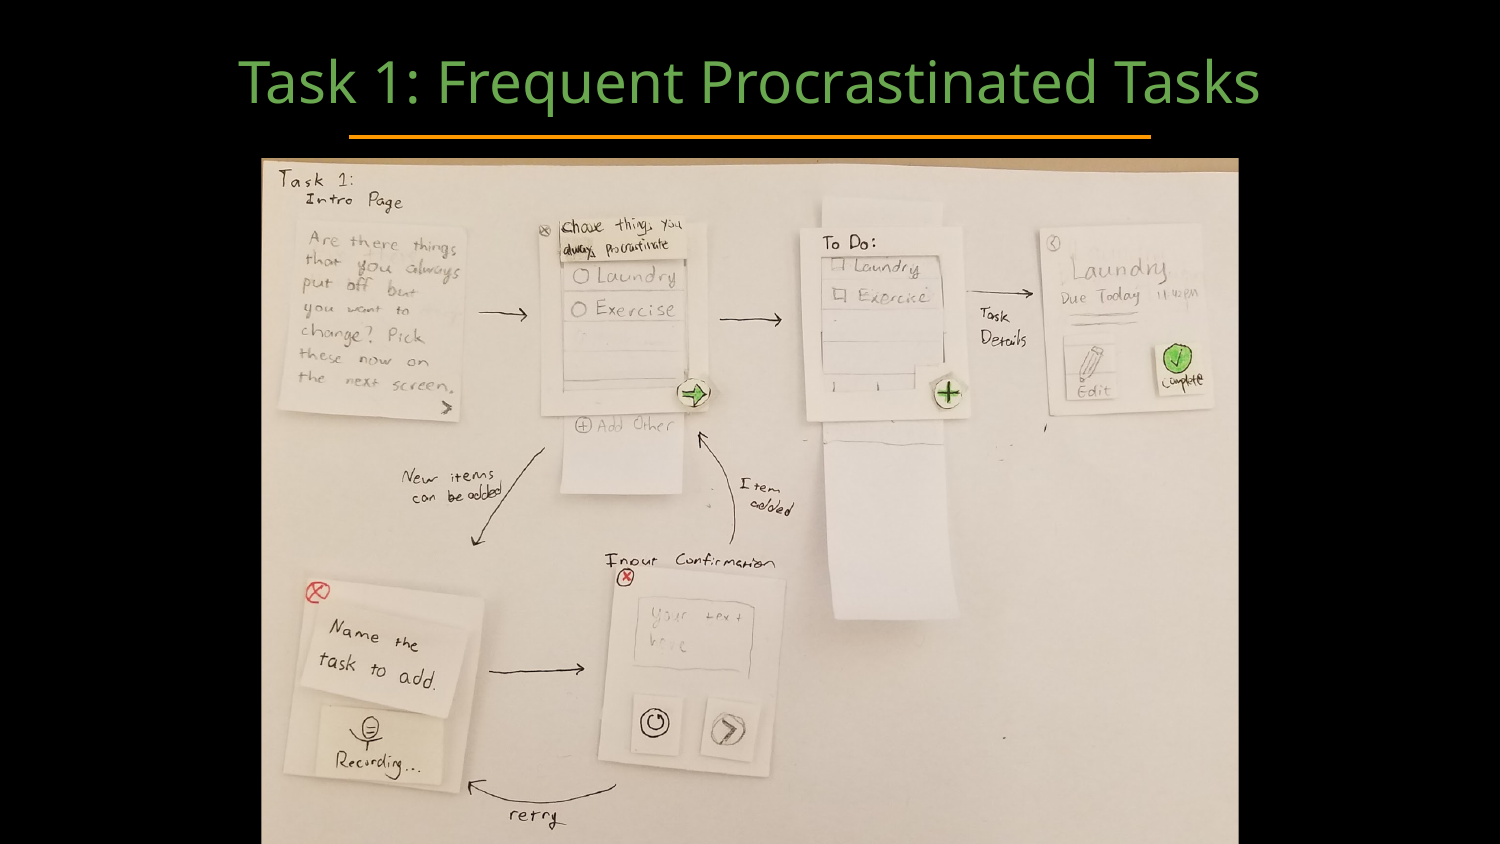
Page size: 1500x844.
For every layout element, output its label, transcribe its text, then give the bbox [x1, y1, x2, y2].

picture [261, 12, 1239, 844]
title Task 1: Frequent Procrastinated Tasks [218, 30, 402, 125]
title Task 1: Frequent Procrastinated Tasks [1097, 30, 1282, 125]
